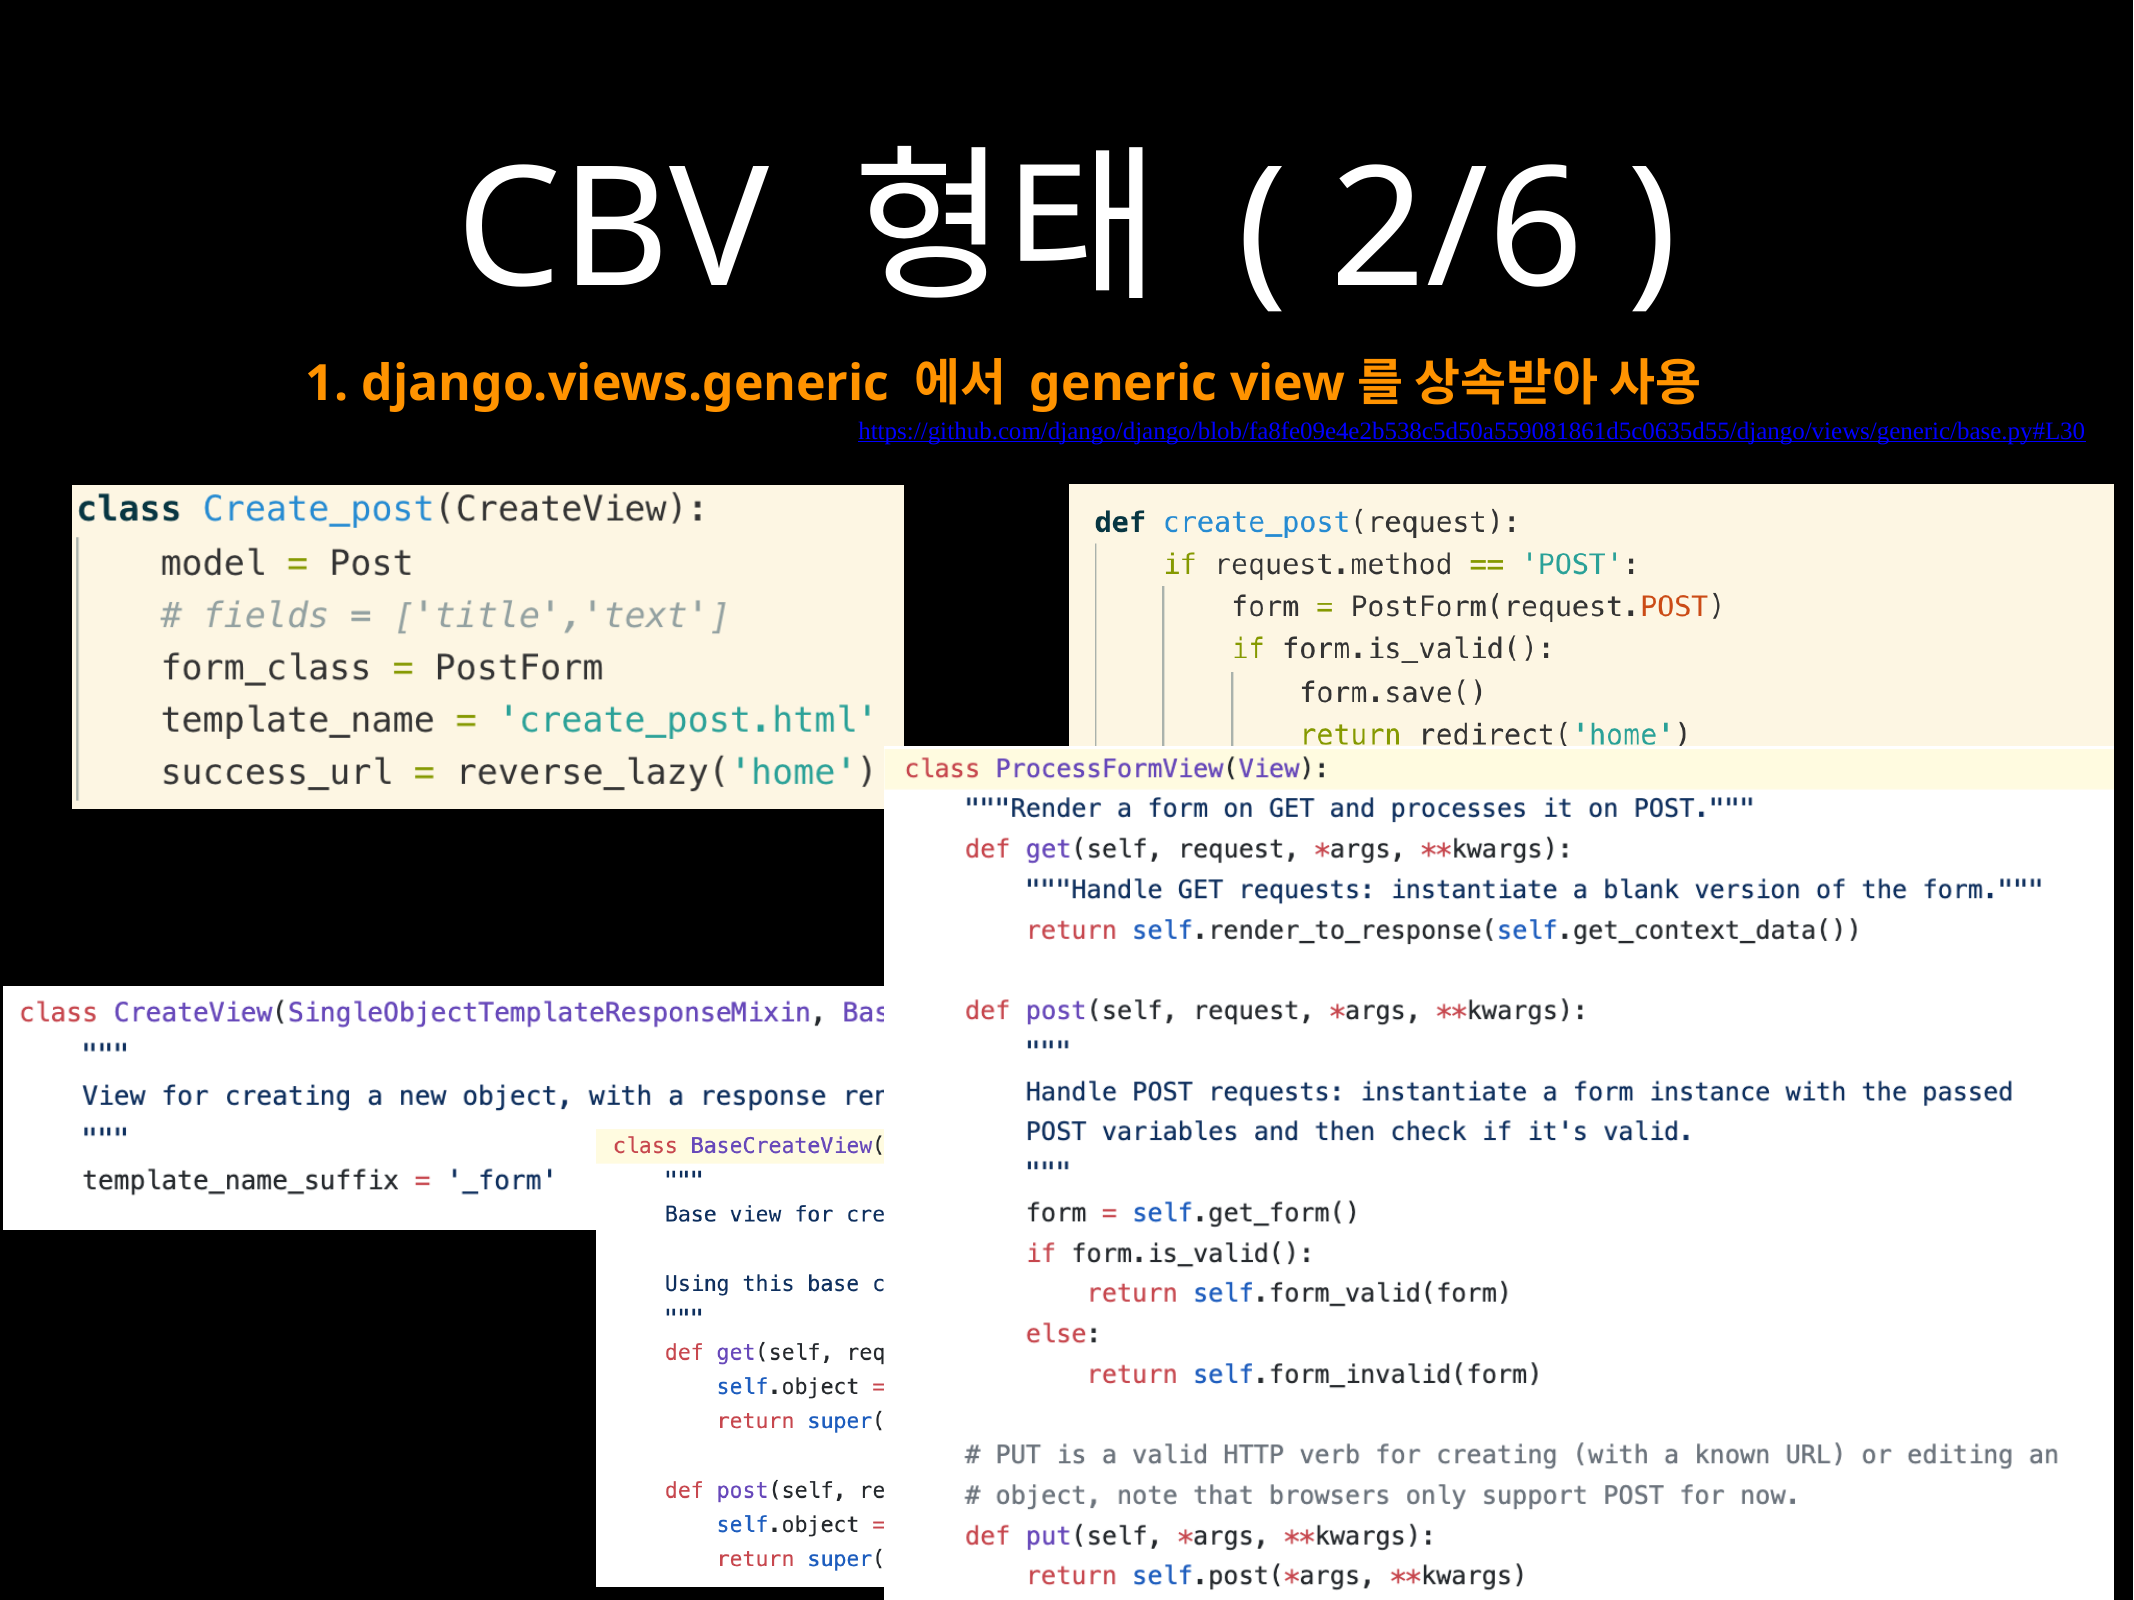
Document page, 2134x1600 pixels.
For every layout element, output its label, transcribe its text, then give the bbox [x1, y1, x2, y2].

picture [2, 484, 2115, 1600]
text_box https://github.com/django/django/blob/fa8fe09e4e2b538c5d50a559081861d5c0635d55/django/views/generic/base.py#L30 [849, 377, 2096, 453]
title CBV 형태 ( 2/6 ) [155, 41, 1978, 397]
text_box 1. django.views.generic 에서 generic view를 상속받아 사용 [297, 342, 1722, 419]
